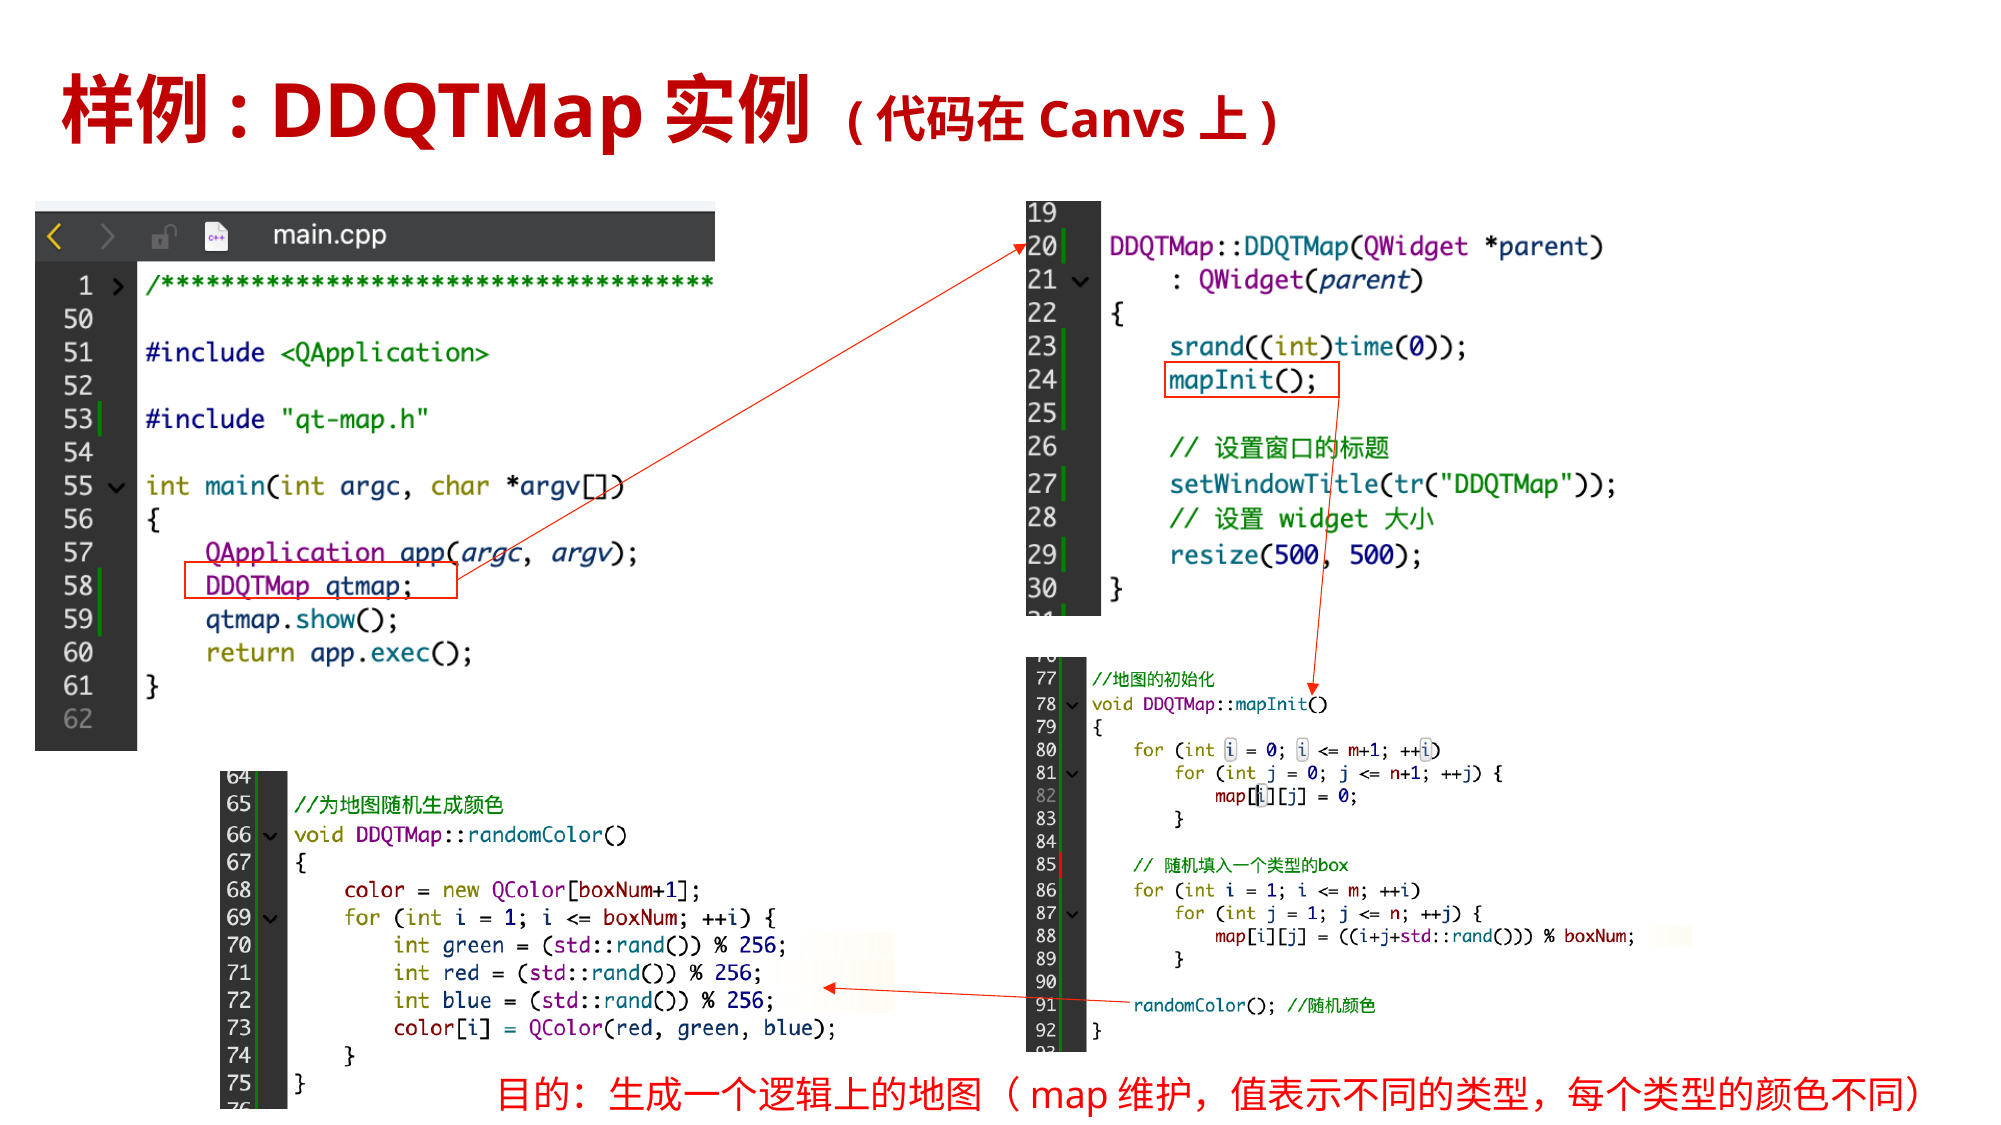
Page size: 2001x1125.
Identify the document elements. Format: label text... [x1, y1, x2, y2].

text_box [1311, 397, 1339, 696]
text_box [822, 987, 1130, 1003]
text_box 目的：生成一个逻辑上的地图（map维护，值表示不同的类型，每个类型的颜色不同） [481, 1063, 1958, 1124]
picture [1026, 657, 1692, 1052]
picture [35, 201, 715, 752]
picture [220, 771, 894, 1109]
picture [1026, 200, 1707, 616]
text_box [456, 243, 1027, 581]
title 样例: DDQTMap实例 (代码在Canvs上) [45, 59, 1955, 166]
